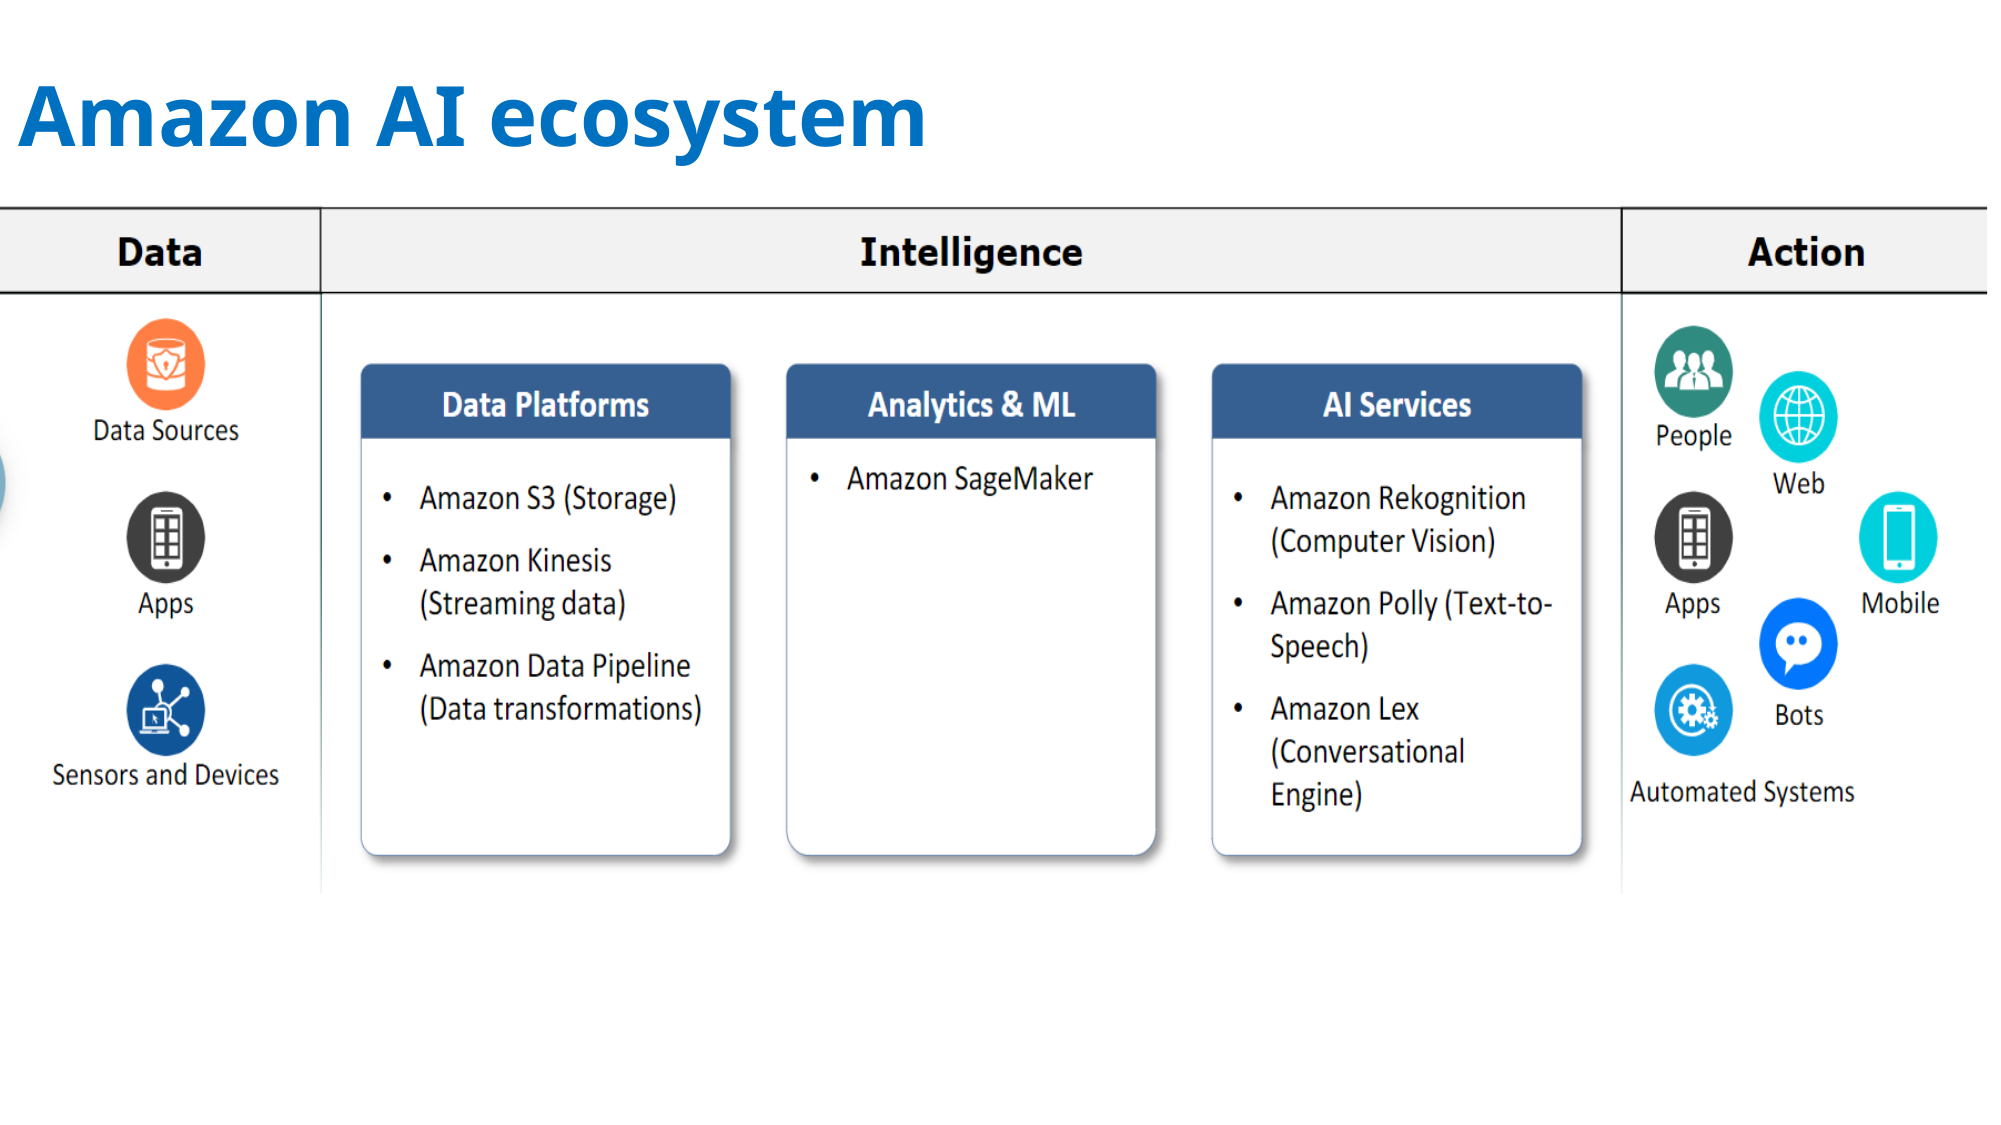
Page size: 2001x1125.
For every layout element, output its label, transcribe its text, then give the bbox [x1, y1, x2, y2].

text_box Amazon AI ecosystem [4, 55, 945, 171]
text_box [0, 201, 1988, 894]
